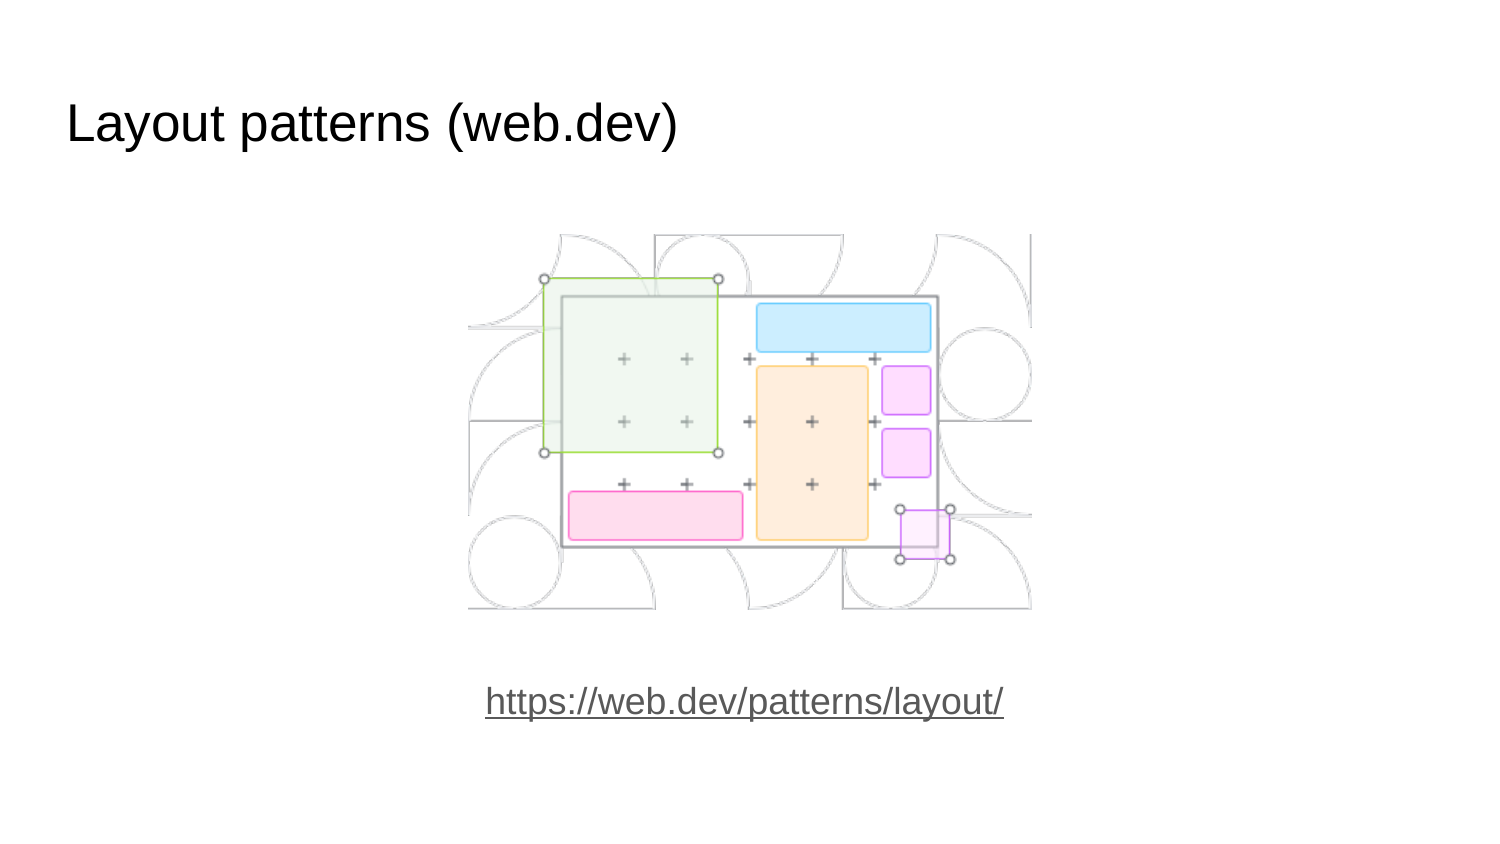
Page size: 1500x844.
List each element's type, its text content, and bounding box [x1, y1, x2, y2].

list https://web.dev/patterns/layout/ [51, 655, 1449, 750]
title Layout patterns (web.dev) [51, 72, 1449, 167]
picture [468, 234, 1032, 610]
